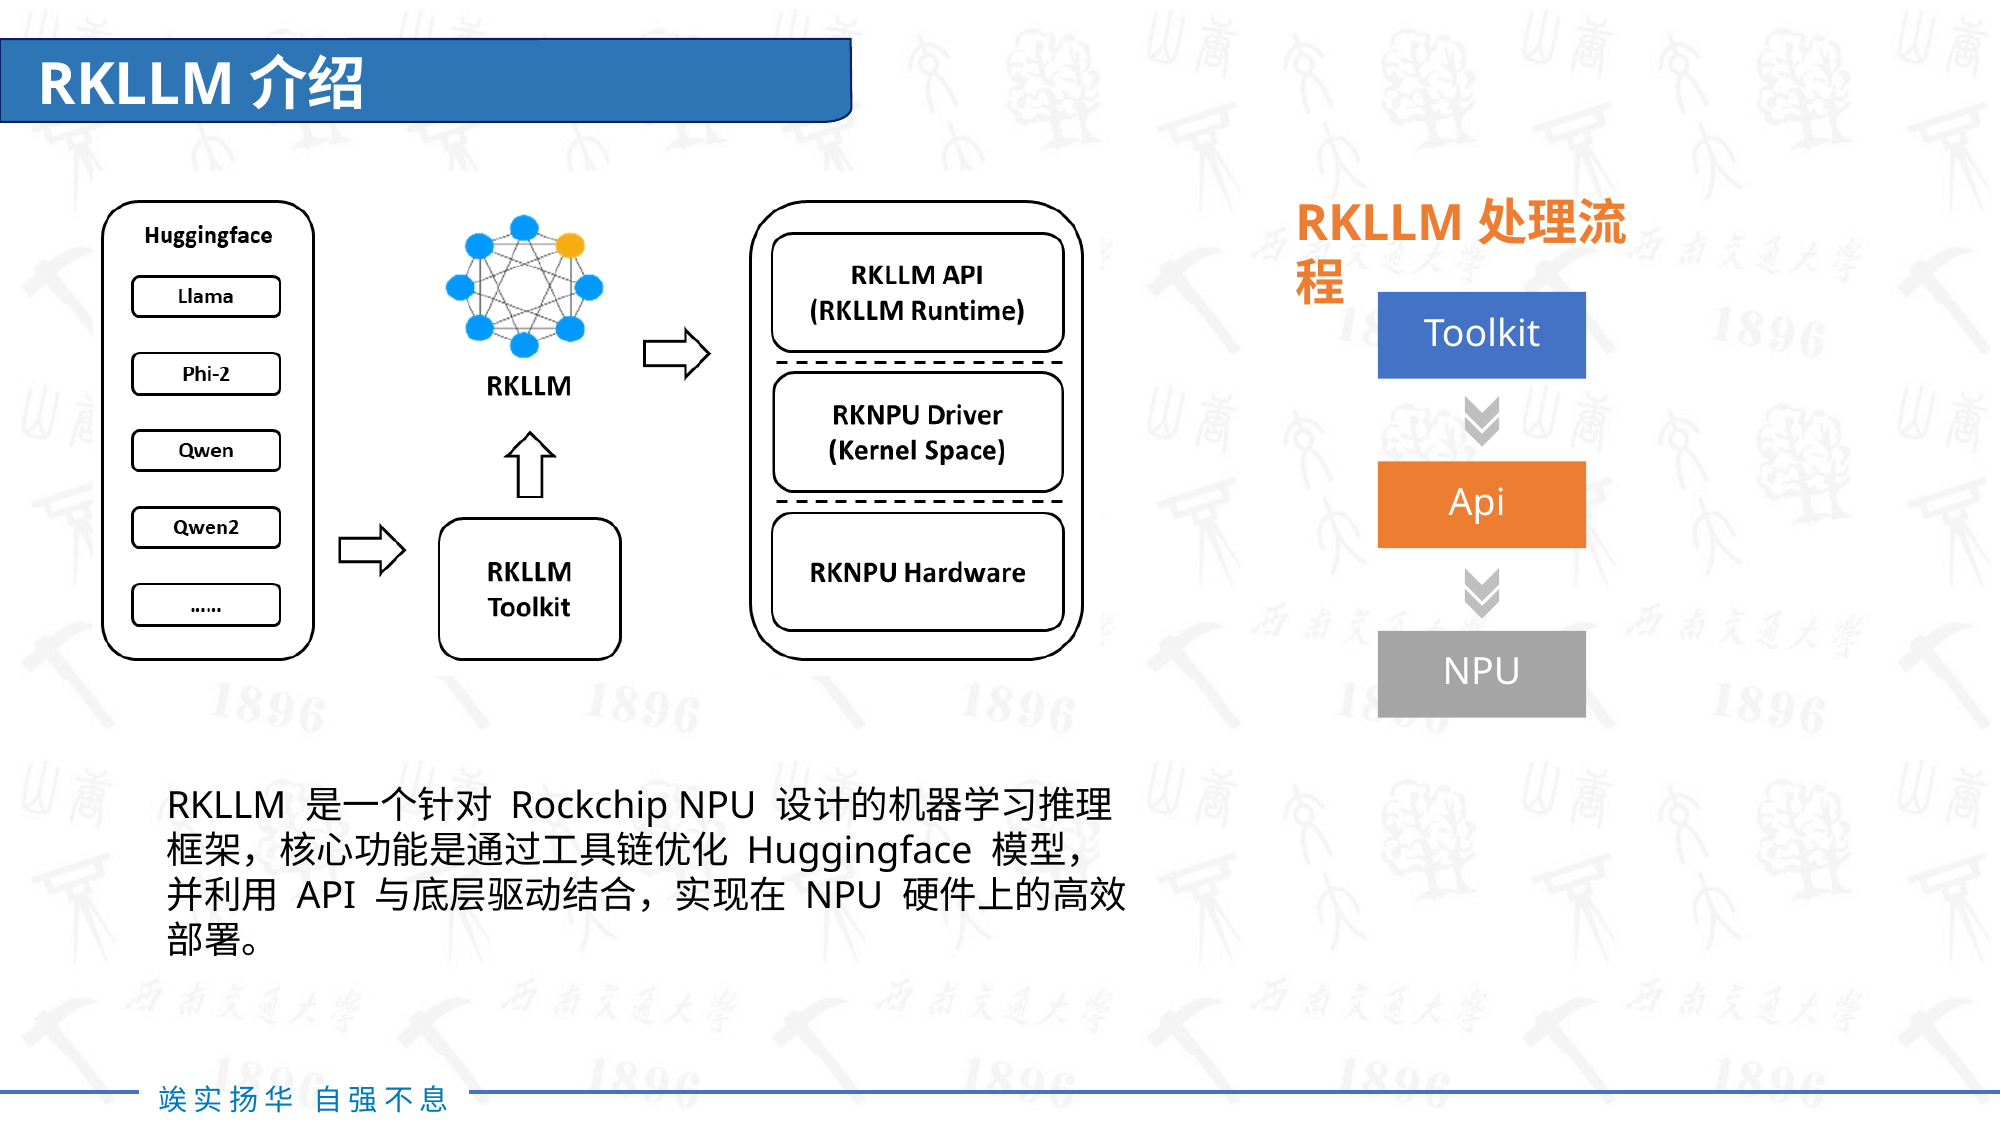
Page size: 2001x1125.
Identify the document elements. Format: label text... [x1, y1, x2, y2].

text_box Toolkit [1388, 301, 1576, 371]
text_box NPU [1388, 639, 1576, 708]
text_box [1377, 630, 1587, 719]
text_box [1455, 395, 1509, 431]
text_box [0, 38, 853, 123]
text_box RKLLM 是一个针对 Rockchip NPU 设计的机器学习推理框架，核心功能是通过工具链优化 Huggingface 模型，并利用 API 与底层驱动结合，实现在 NPU 硬件上的高效部署。 [151, 773, 1143, 1024]
text_box RKLLM介绍 [22, 38, 1114, 106]
text_box [1377, 291, 1587, 380]
text_box RKLLM处理流程 [1280, 182, 1684, 318]
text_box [1455, 567, 1509, 603]
text_box Api [1388, 470, 1576, 539]
picture [92, 170, 1102, 676]
text_box [1377, 460, 1587, 549]
